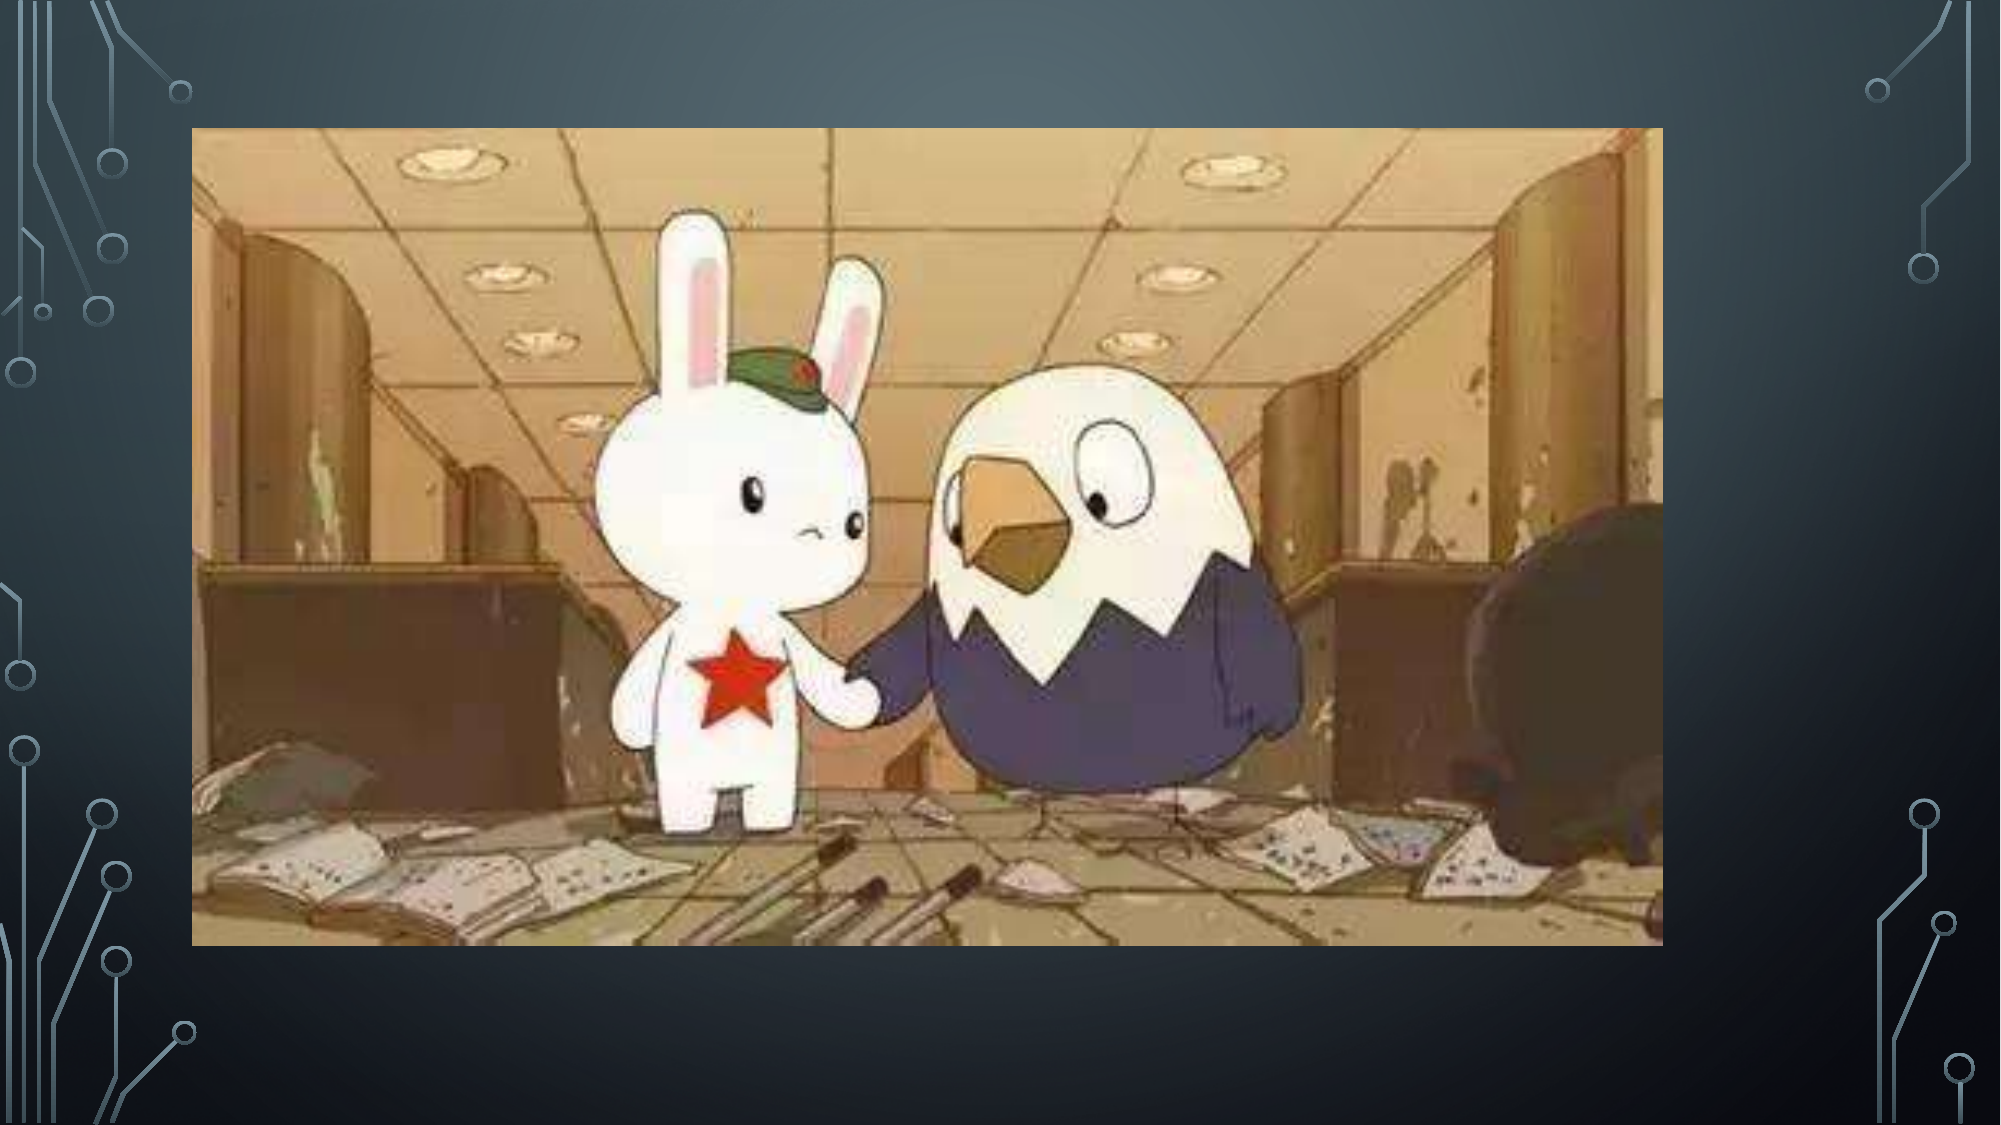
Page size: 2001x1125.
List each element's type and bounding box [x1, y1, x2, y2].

picture [192, 128, 1663, 946]
